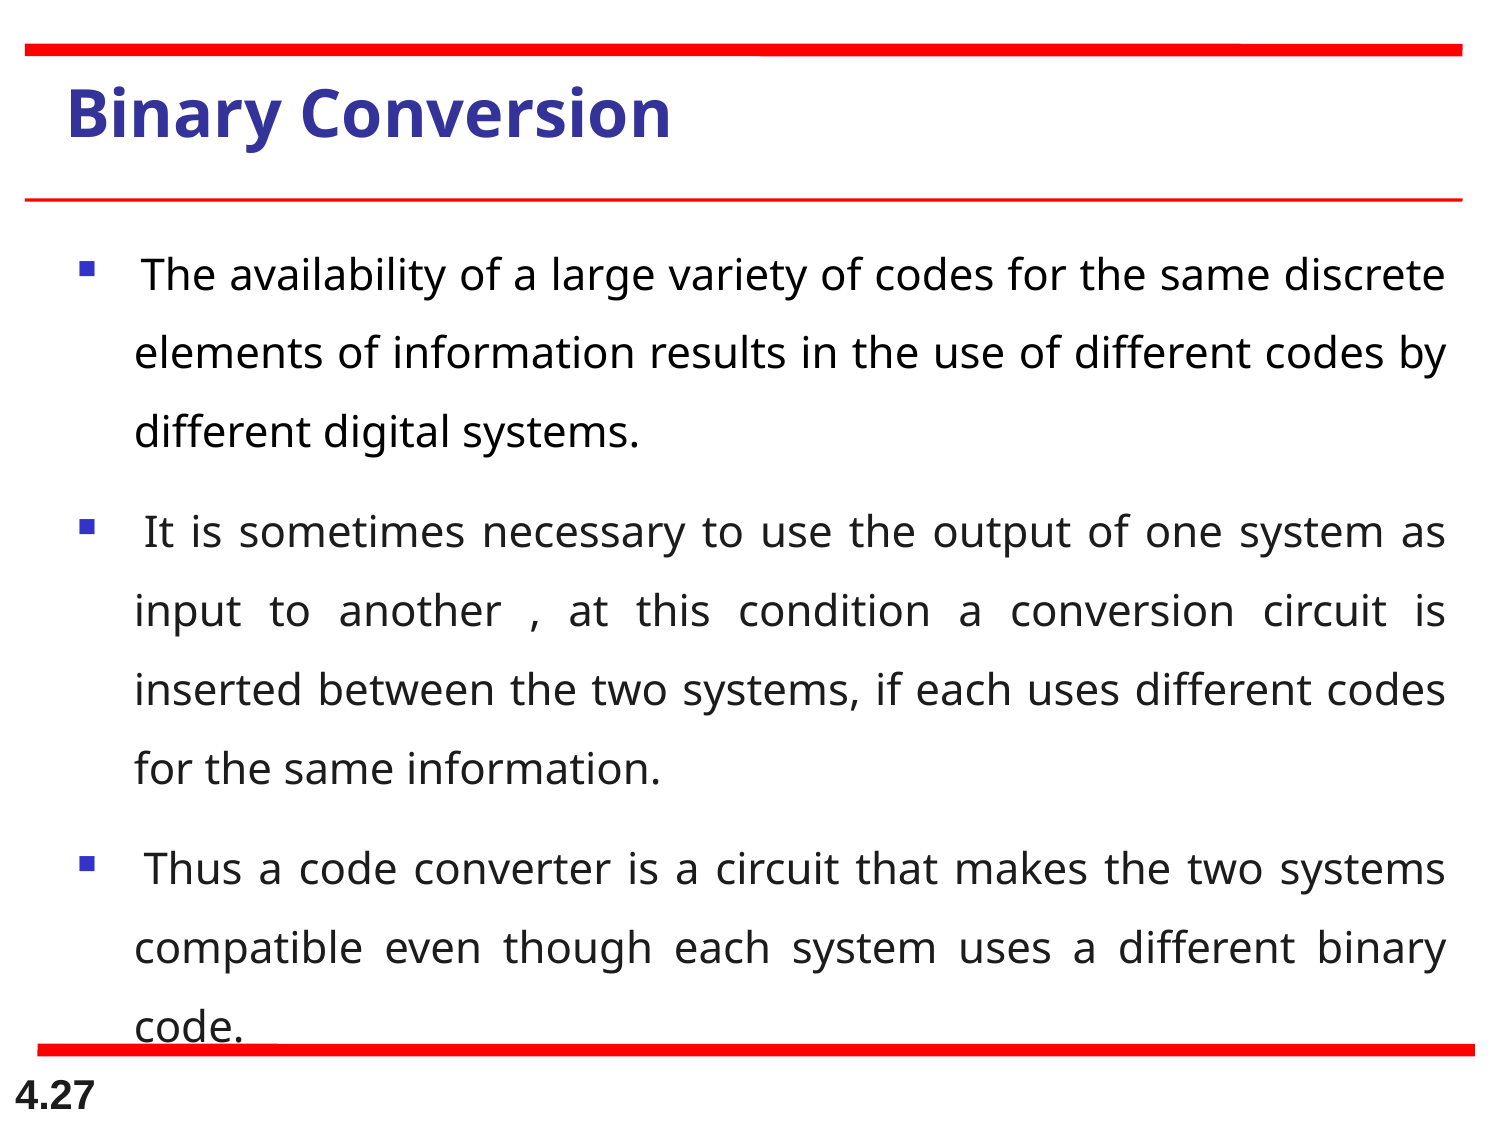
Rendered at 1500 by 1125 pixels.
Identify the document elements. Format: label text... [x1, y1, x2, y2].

text_box Binary Conversion [49, 63, 1463, 159]
text_box The availability of a large variety of codes for the same discrete elements of information results in the use of different codes by different digital systems. It is sometimes necessary to use the output of one system as input to another , at this condition a conversion circuit is inserted between the two systems, if each uses different codes for the same information. Thus a code converter is a circuit that makes the two systems compatible even though each system uses a different binary code. [62, 212, 1463, 1038]
text_box 4.27 [0, 1049, 313, 1125]
